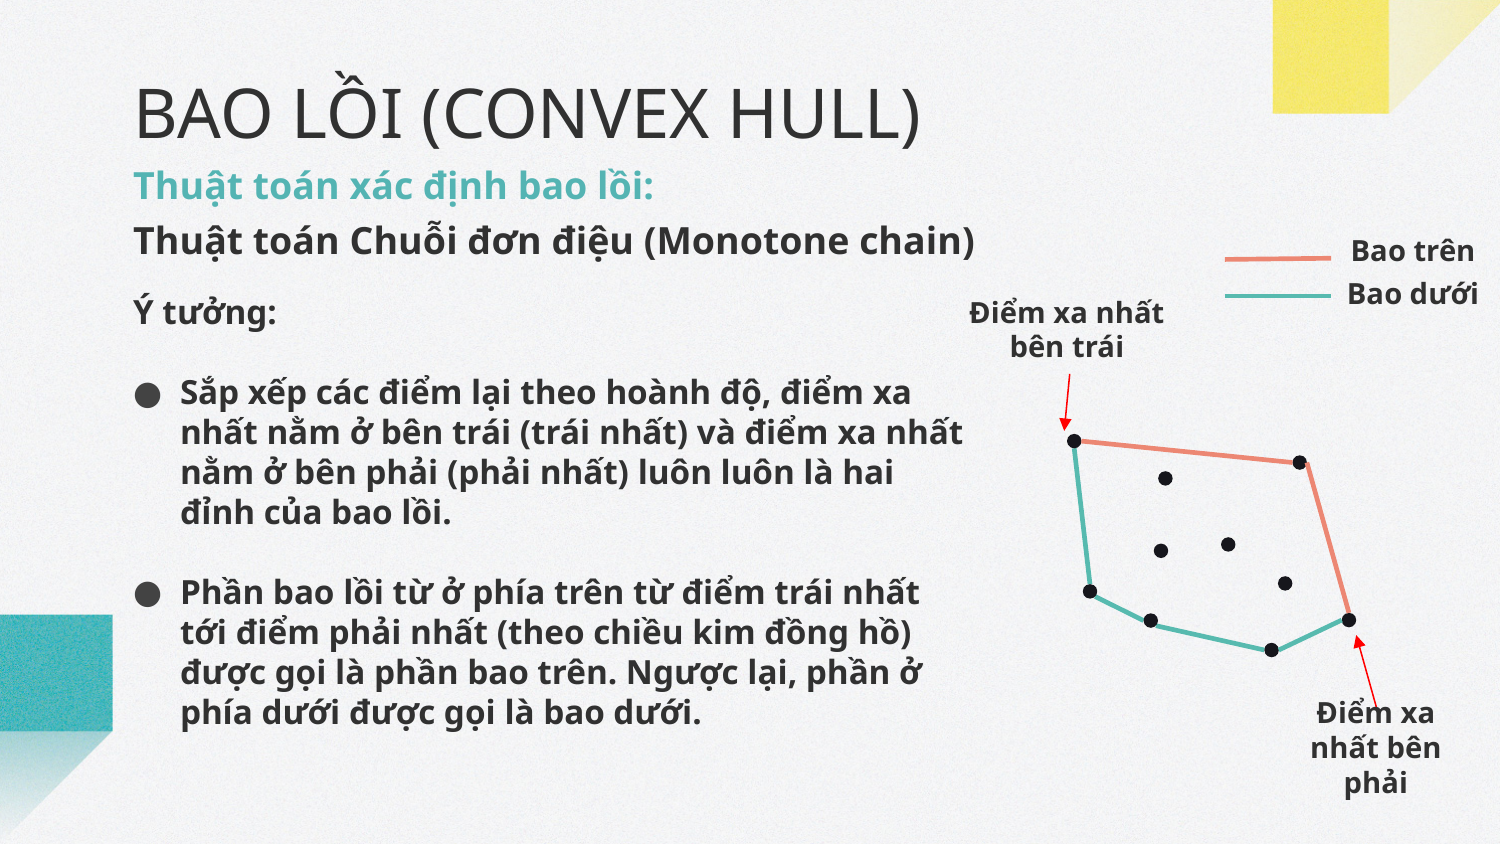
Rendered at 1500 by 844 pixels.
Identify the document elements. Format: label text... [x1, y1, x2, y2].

picture [0, 0, 1500, 844]
text_box Thuật toán Chuỗi đơn điệu (Monotone chain) [118, 207, 1382, 272]
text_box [953, 223, 1500, 773]
text_box Ý tưởng: Sắp xếp các điểm lại theo hoành độ, điểm xa nhất nằm ở bên trái (trái nhất) và điểm xa nhất nằm ở bên phải (phải nhất) luôn luôn là hai đỉnh của bao lồi. Phần bao lồi từ ở phía trên từ điểm trái nhất tới điểm phải nhất (theo chiều kim đồng hồ) được gọi là phần bao trên. Ngược lại, phần ở phía dưới được gọi là bao dưới. [118, 329, 948, 694]
list Thuật toán xác định bao lồi: [118, 144, 1382, 207]
title BAO LỒI (CONVEX HULL) [118, 63, 1159, 144]
